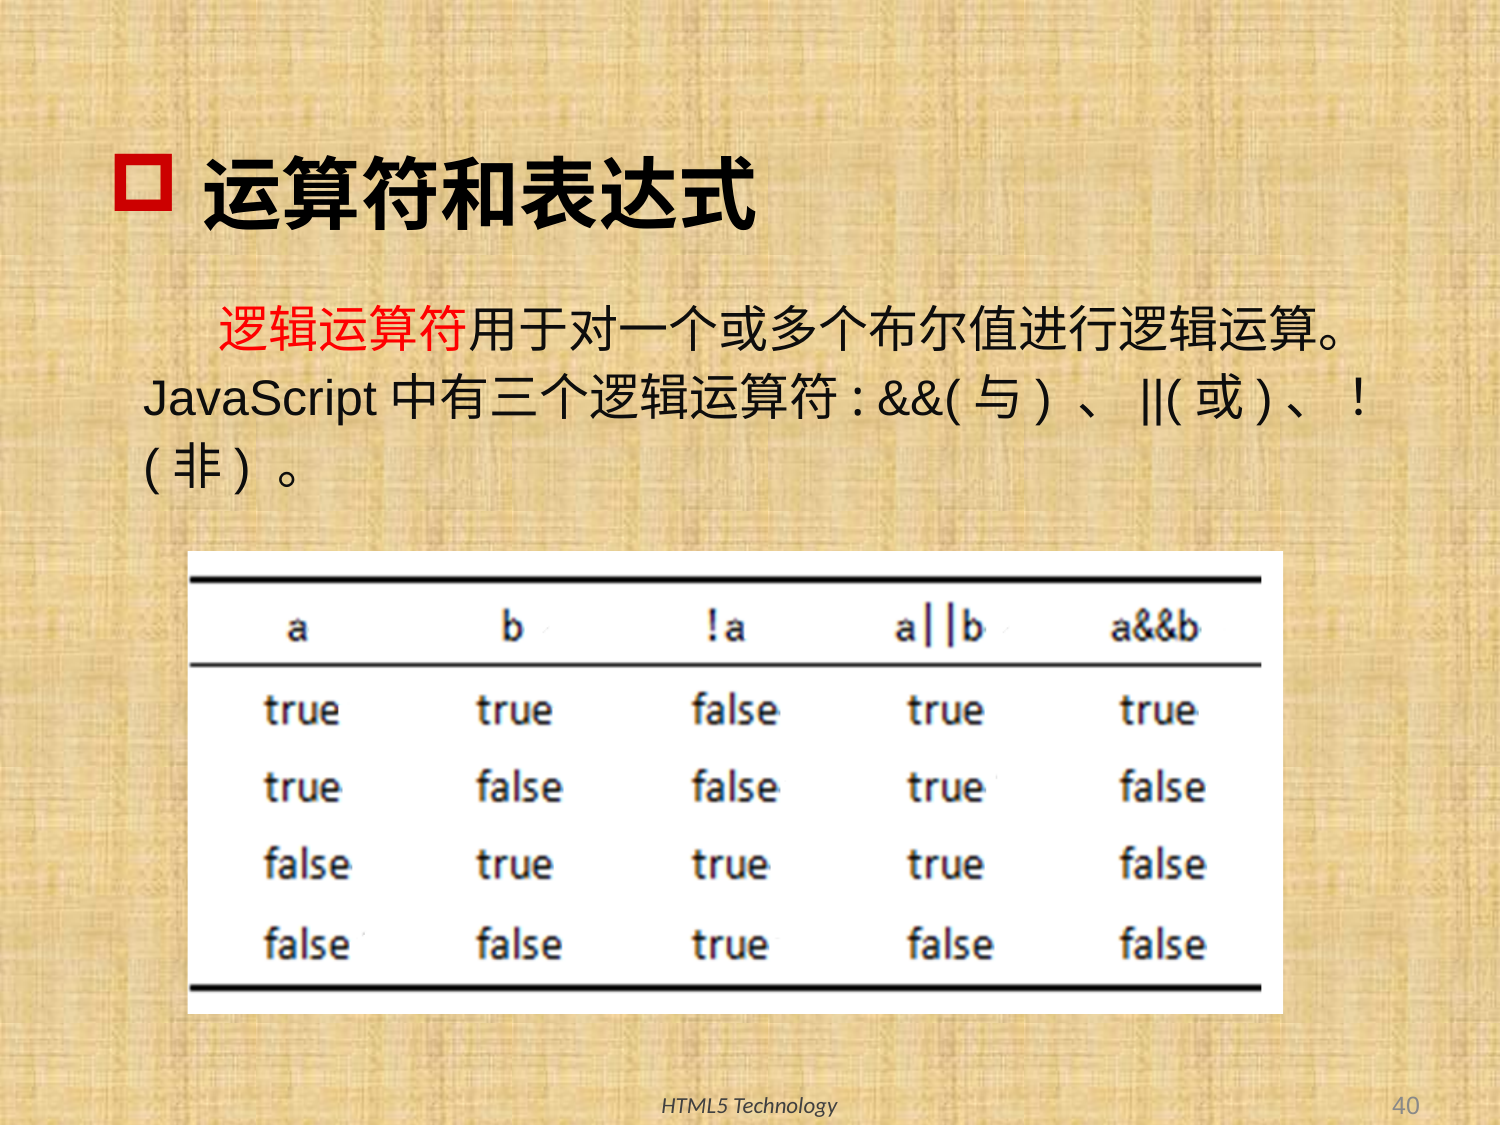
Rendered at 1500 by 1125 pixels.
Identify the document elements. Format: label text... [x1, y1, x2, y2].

slide_number 40 [1097, 1082, 1436, 1125]
title 运算符和表达式 [94, 137, 1407, 248]
picture [0, 0, 1500, 1125]
footer HTML5 Technology [482, 1083, 1017, 1125]
text_box 逻辑运算符用于对一个或多个布尔值进行逻辑运算。JavaScript中有三个逻辑运算符: &&(与) 、||(或)、 ！(非) 。 [129, 280, 1407, 502]
